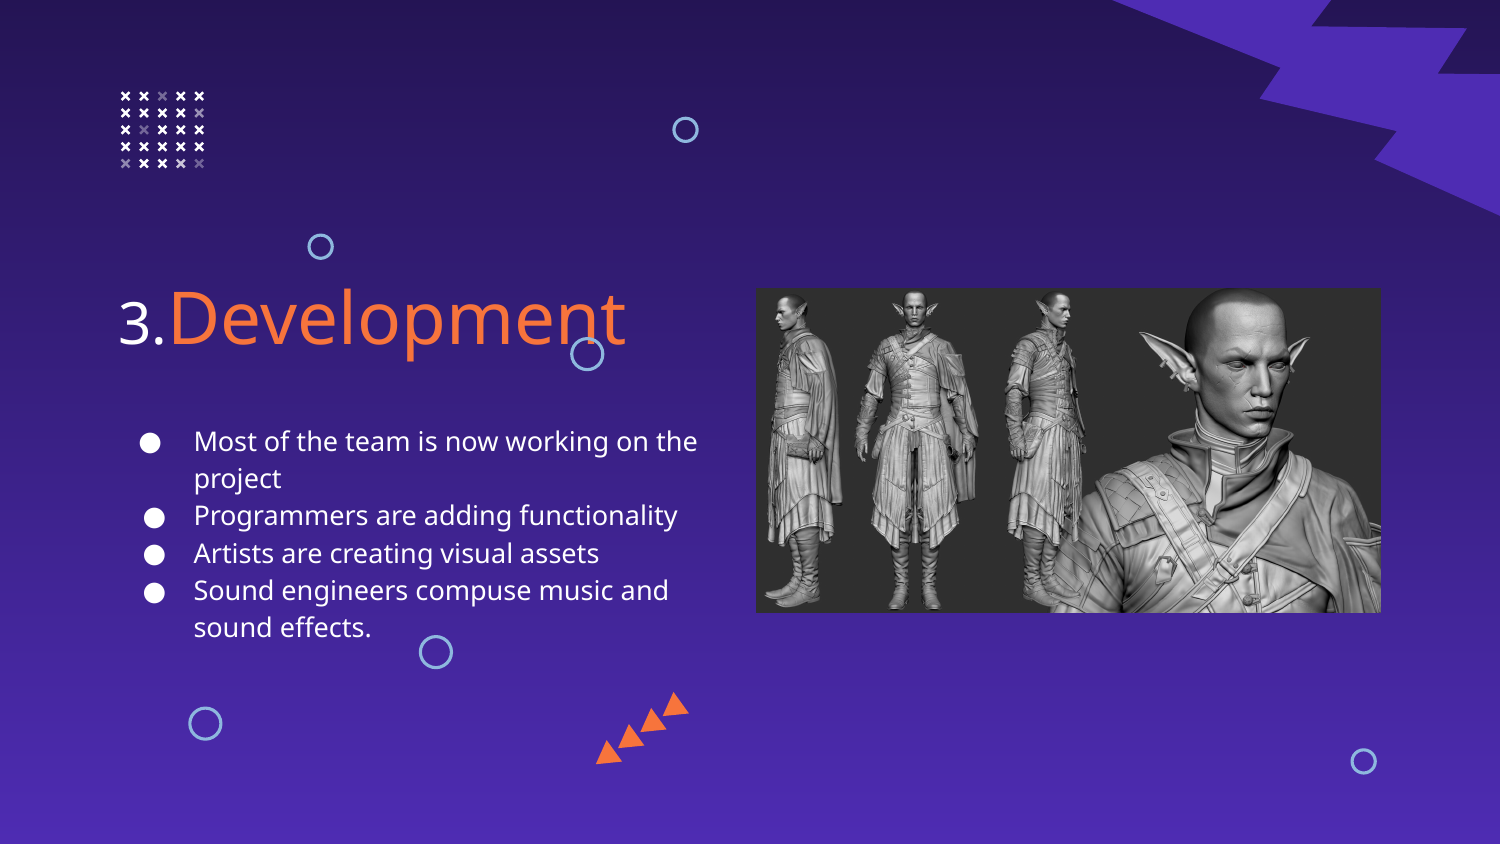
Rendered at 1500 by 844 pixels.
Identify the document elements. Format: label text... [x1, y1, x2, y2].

title 3.Development [103, 270, 112, 360]
picture [756, 287, 1381, 614]
subtitle Most of the team is now working on the project Programmers are adding functionality Artists are creating visual assets Sound engineers compuse music and sound effects. [103, 360, 112, 737]
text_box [117, 87, 1376, 776]
